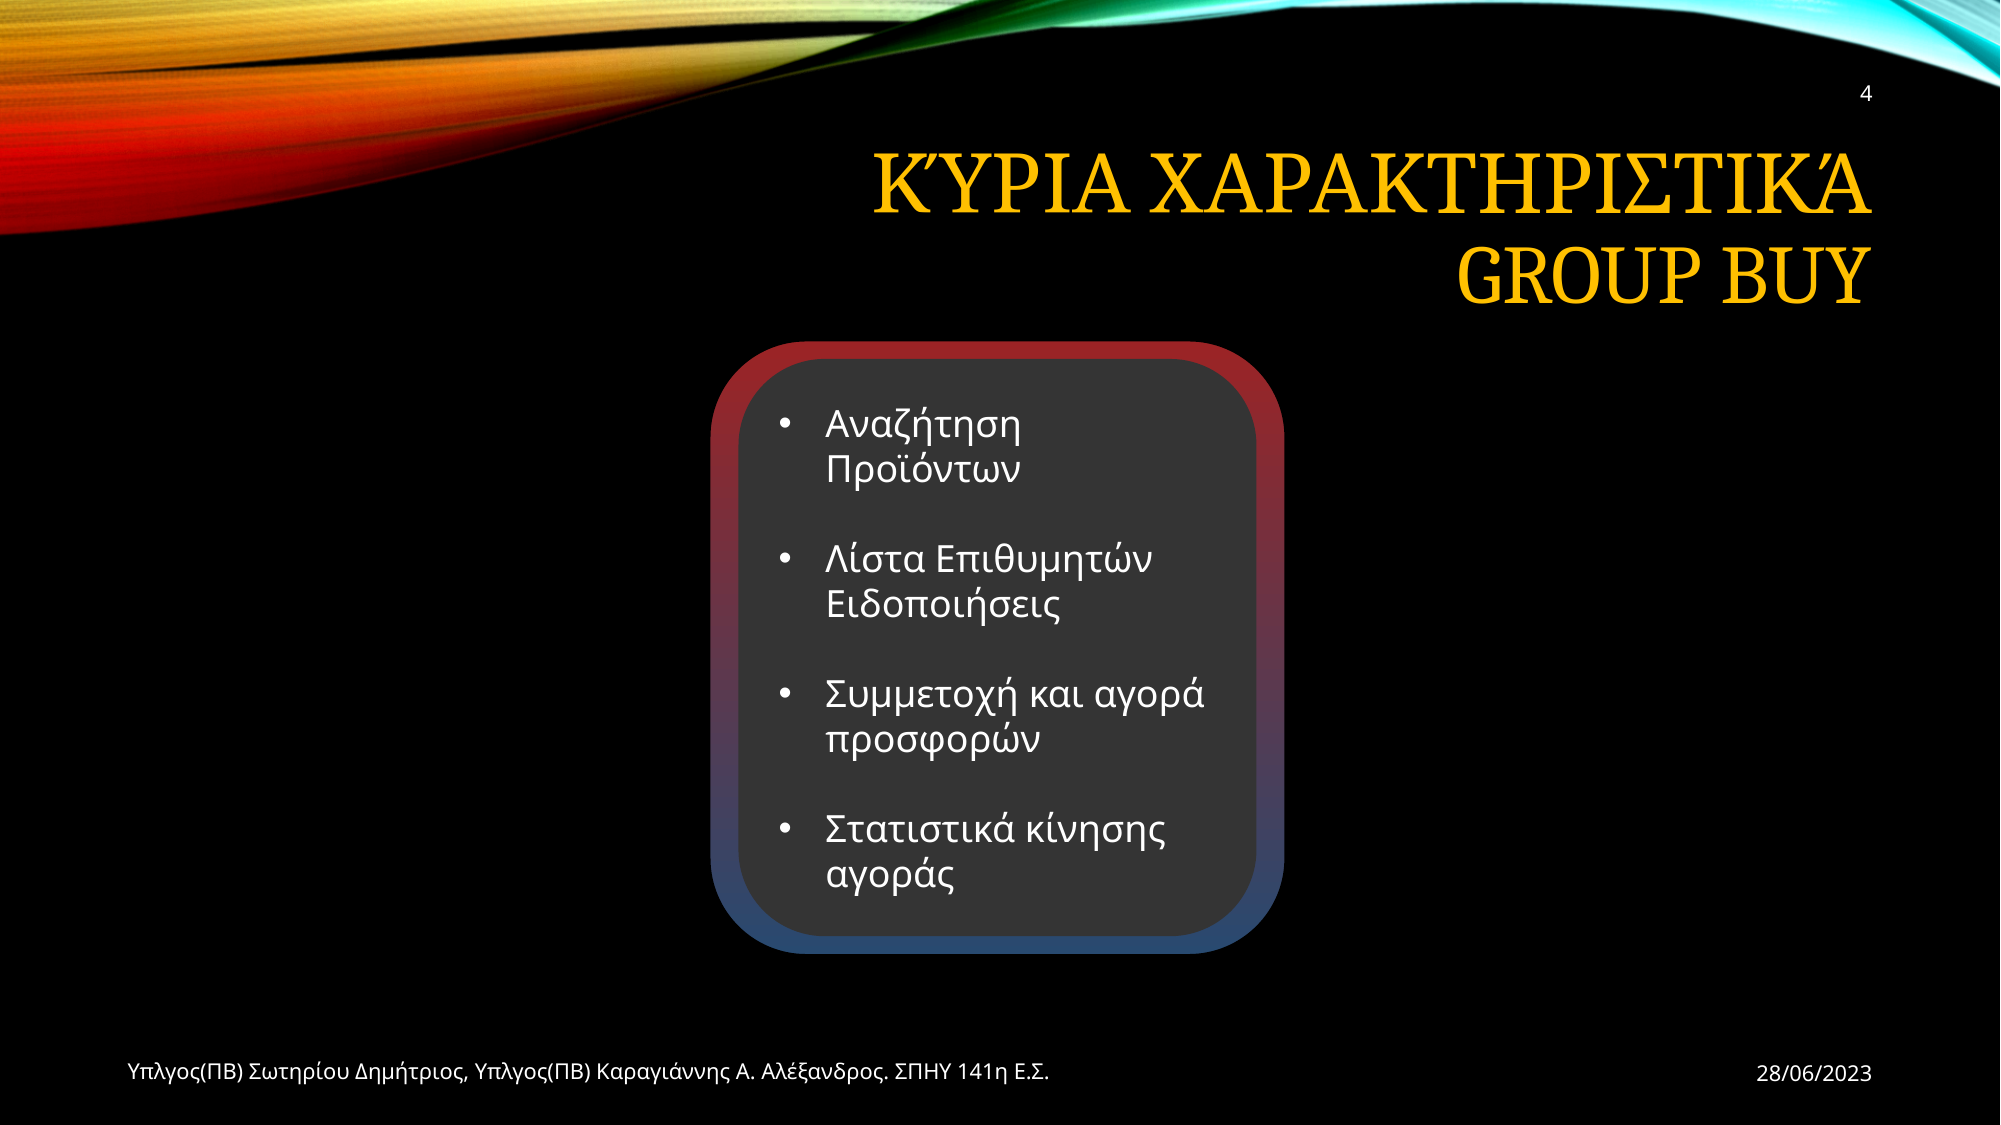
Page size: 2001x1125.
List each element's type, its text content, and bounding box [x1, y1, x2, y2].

text_box Αναζήτηση Προϊόντων Λίστα Επιθυμητών Ειδοποιήσεις Συμμετοχή και αγορά προσφορών Στατιστικά κίνησης αγοράς [737, 357, 1258, 938]
picture [0, 0, 2000, 237]
footer Υπλγος(ΠΒ) Σωτηρίου Δημήτριος, Υπλγος(ΠΒ) Καραγιάννης Α. Αλέξανδρος. ΣΠΗΥ 141η Ε.Σ. [112, 1042, 1388, 1103]
slide_number 4 [1437, 62, 1888, 123]
text_box [712, 343, 1283, 953]
title Κύρια Χαρακτηριστικά Group Buy [474, 125, 1888, 338]
text_box [526, 211, 1438, 1063]
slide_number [1410, 1042, 1888, 1103]
